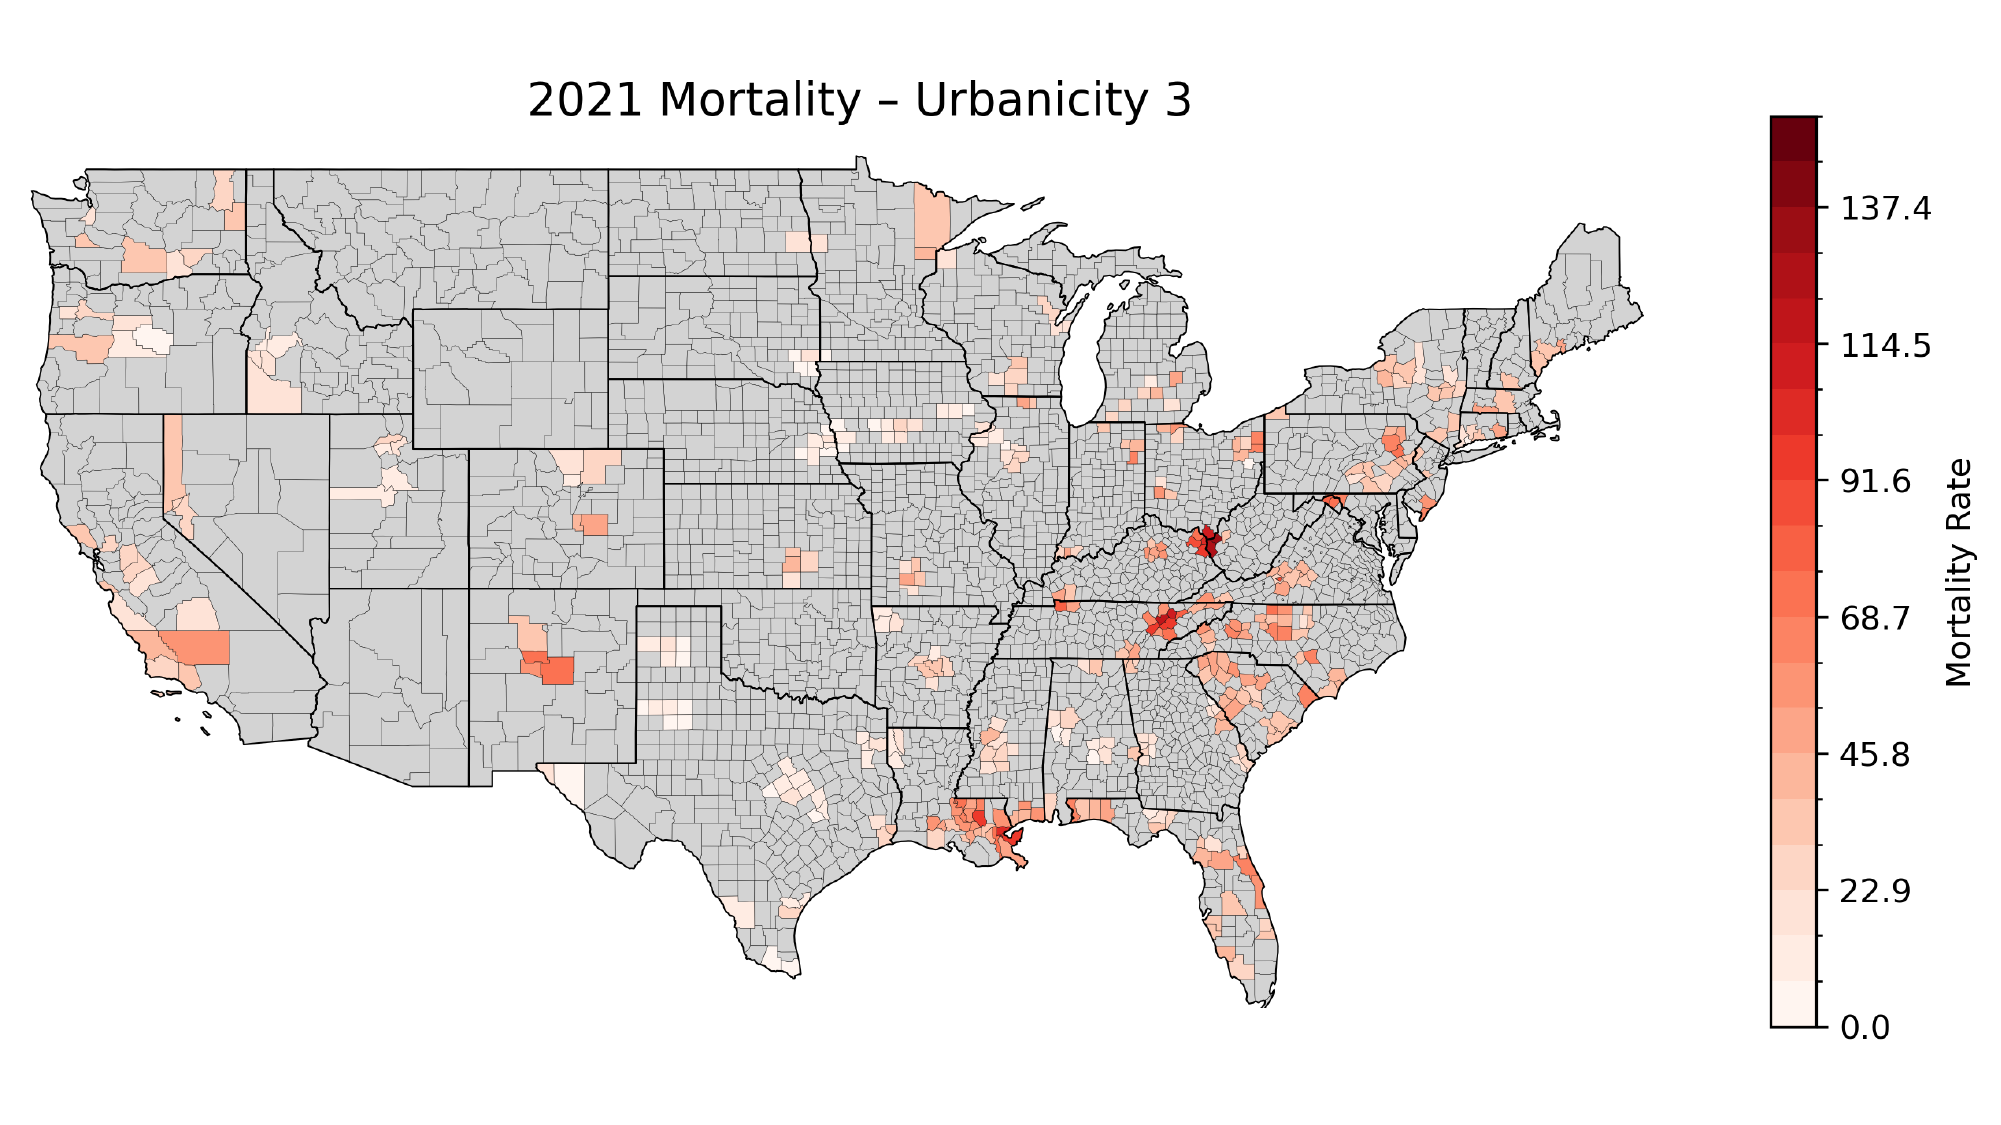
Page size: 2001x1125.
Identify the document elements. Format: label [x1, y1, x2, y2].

picture [0, 56, 2000, 1069]
